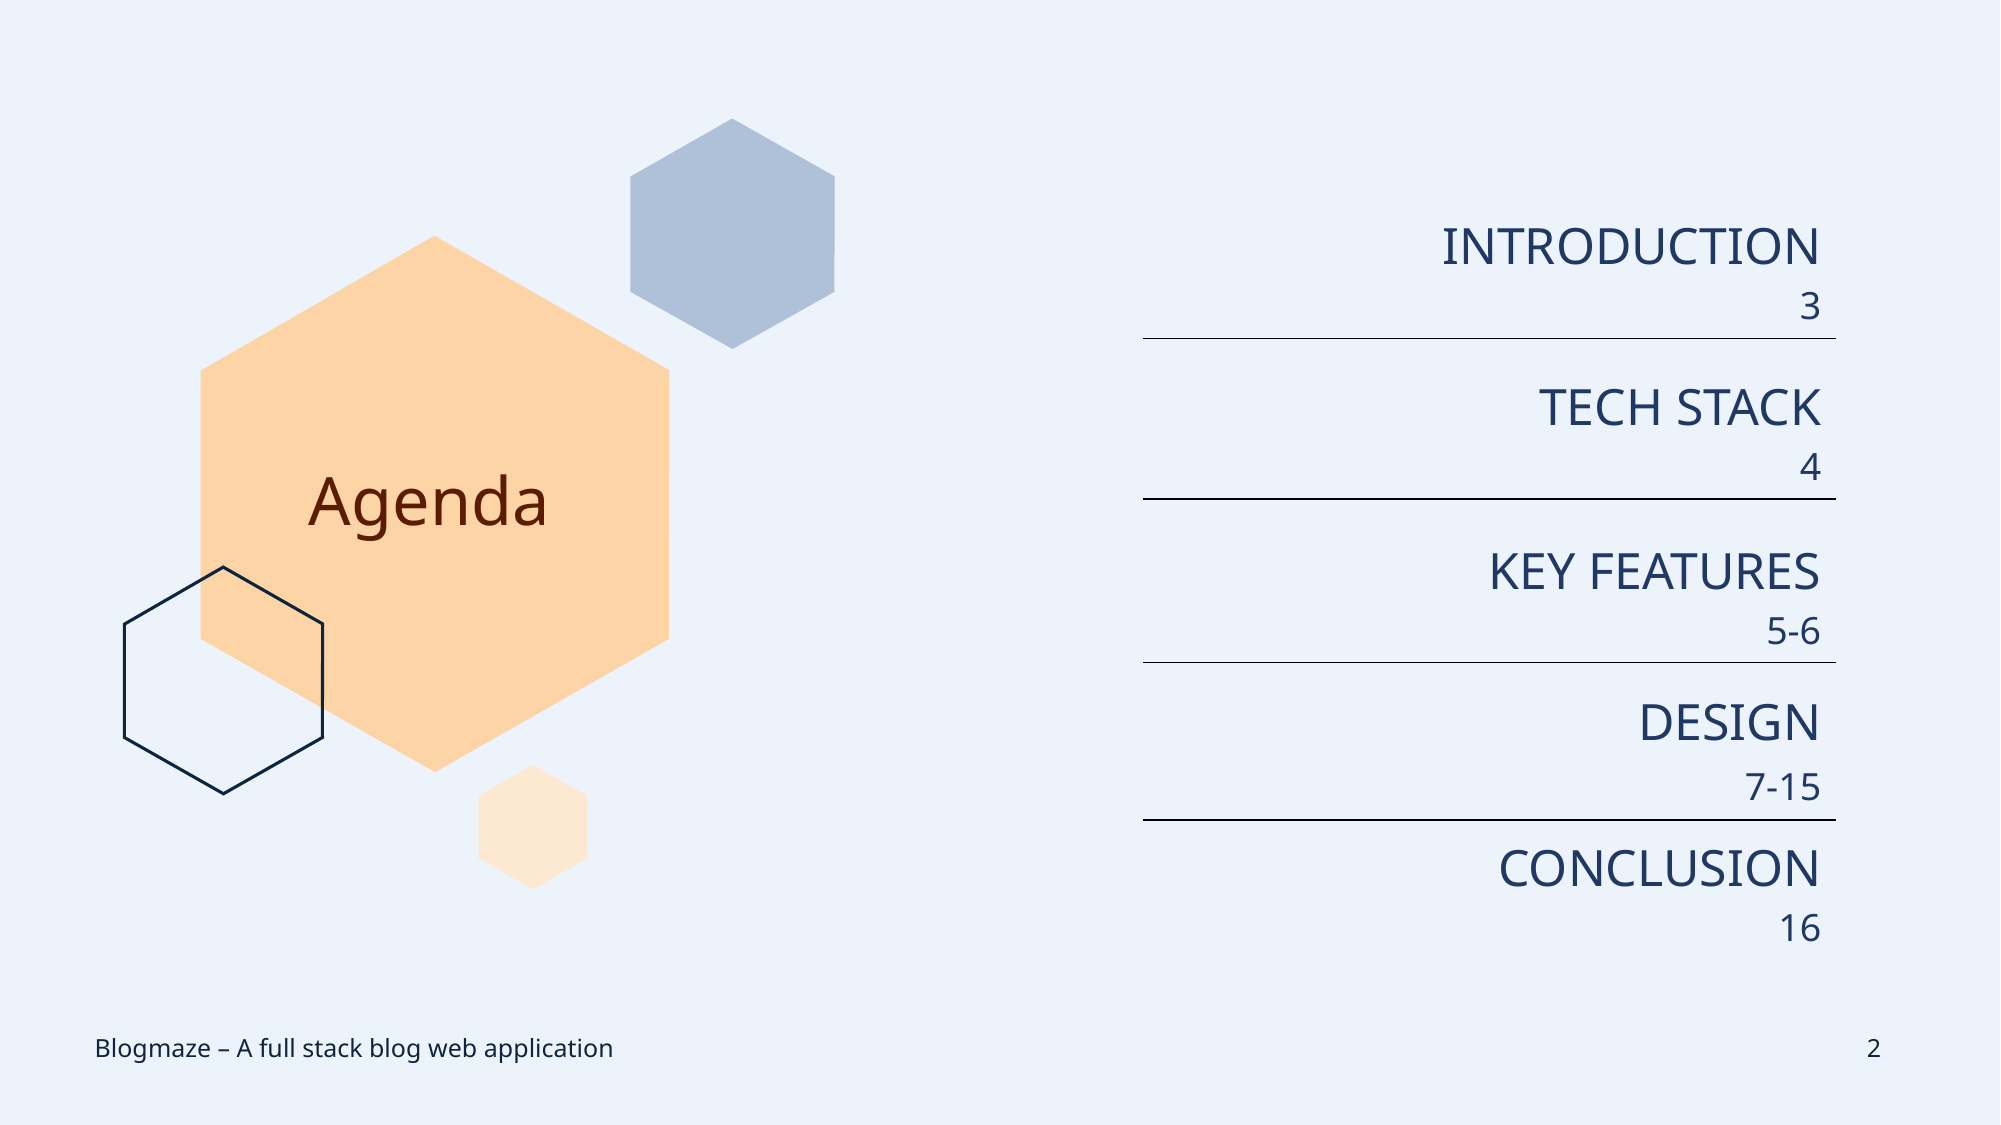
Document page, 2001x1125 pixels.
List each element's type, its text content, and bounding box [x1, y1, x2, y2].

footer Blogmaze – A full stack blog web application [79, 1020, 755, 1080]
table_header INTRODUCTION 3 [1143, 204, 1836, 338]
table_cell DESIGN 7-15 [1143, 663, 1836, 819]
table_cell KEY FEATURES 5-6 [1143, 500, 1836, 662]
list Agenda [293, 451, 571, 546]
slide_number 2 [1836, 1020, 1912, 1080]
table_cell TECH STACK 4 [1143, 339, 1836, 498]
table_cell CONCLUSION 16 [1143, 821, 1836, 960]
